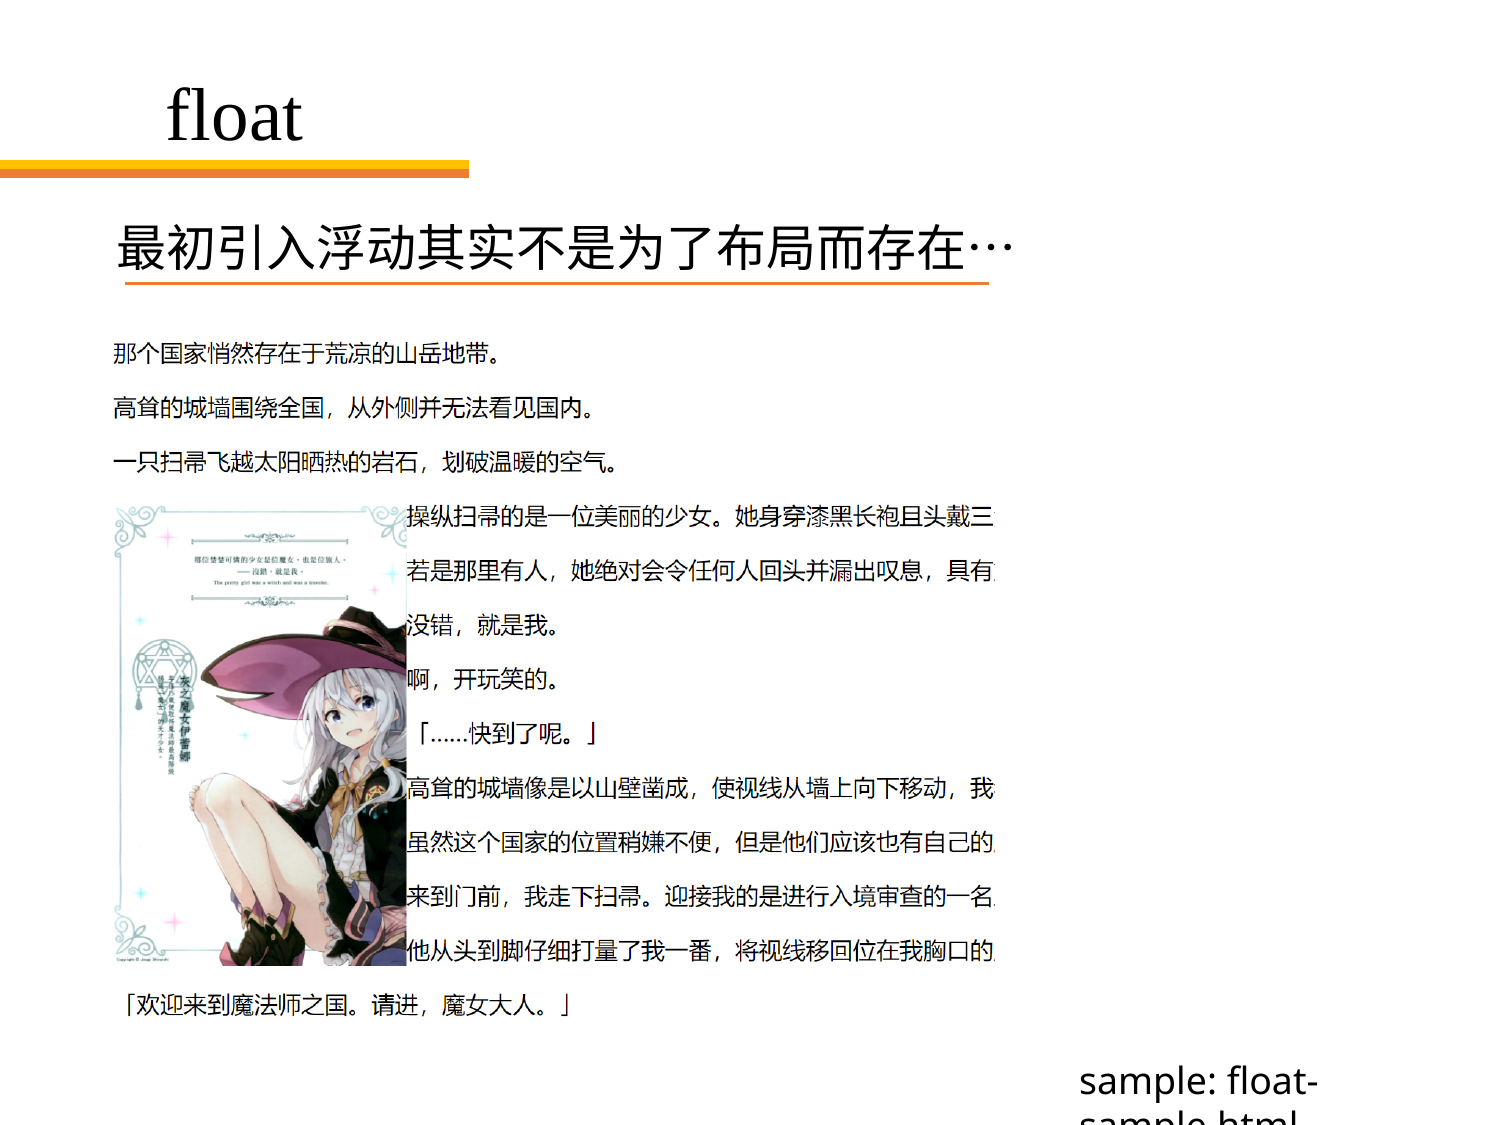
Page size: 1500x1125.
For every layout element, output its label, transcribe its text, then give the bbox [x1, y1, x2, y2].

picture [101, 324, 995, 1031]
text_box 最初引入浮动其实不是为了布局而存在… [101, 208, 1039, 284]
title float [0, 62, 469, 170]
text_box sample: float-sample.html [1064, 1049, 1494, 1125]
